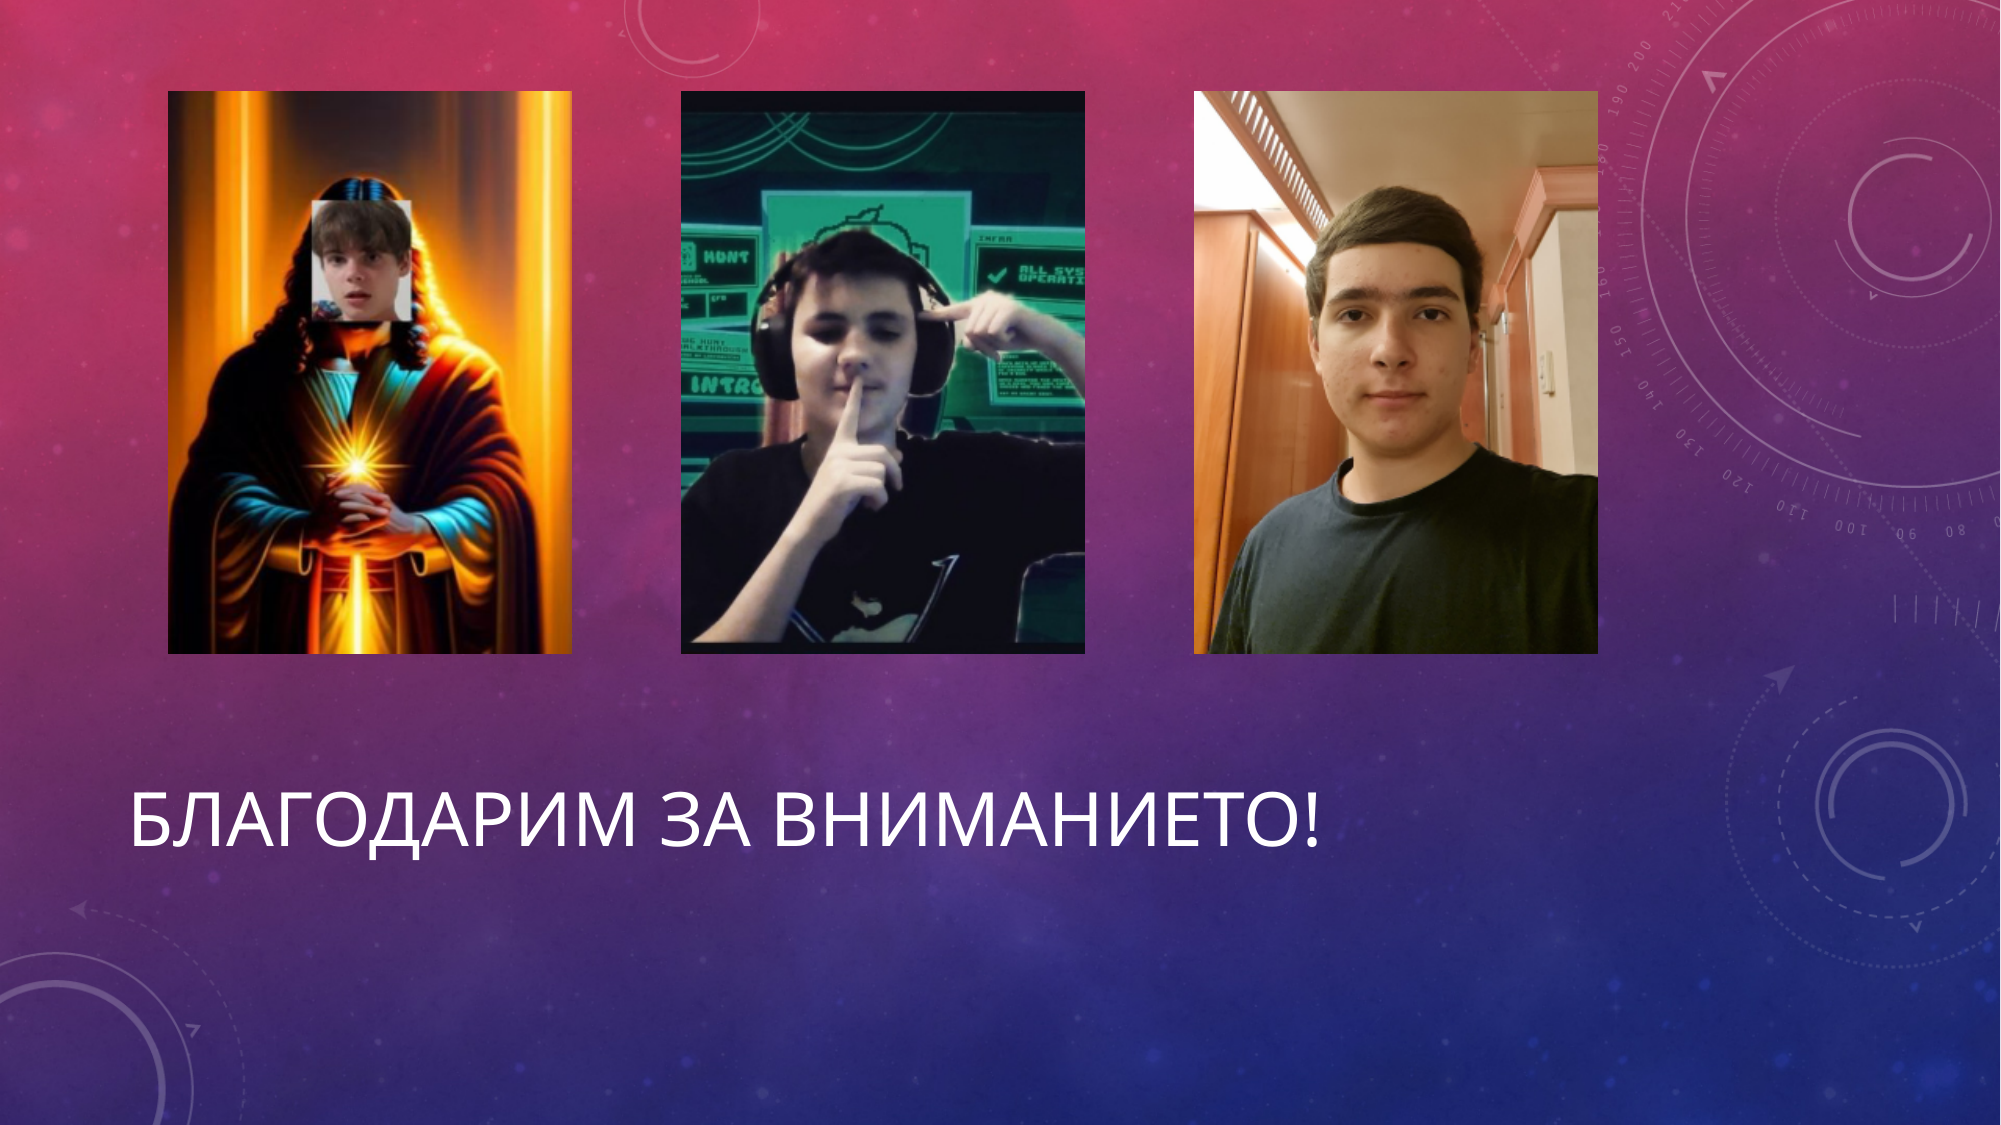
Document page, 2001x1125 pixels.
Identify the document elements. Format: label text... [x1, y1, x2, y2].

title Благодарим за вниманието! [112, 776, 1775, 870]
picture [0, 0, 2001, 1125]
